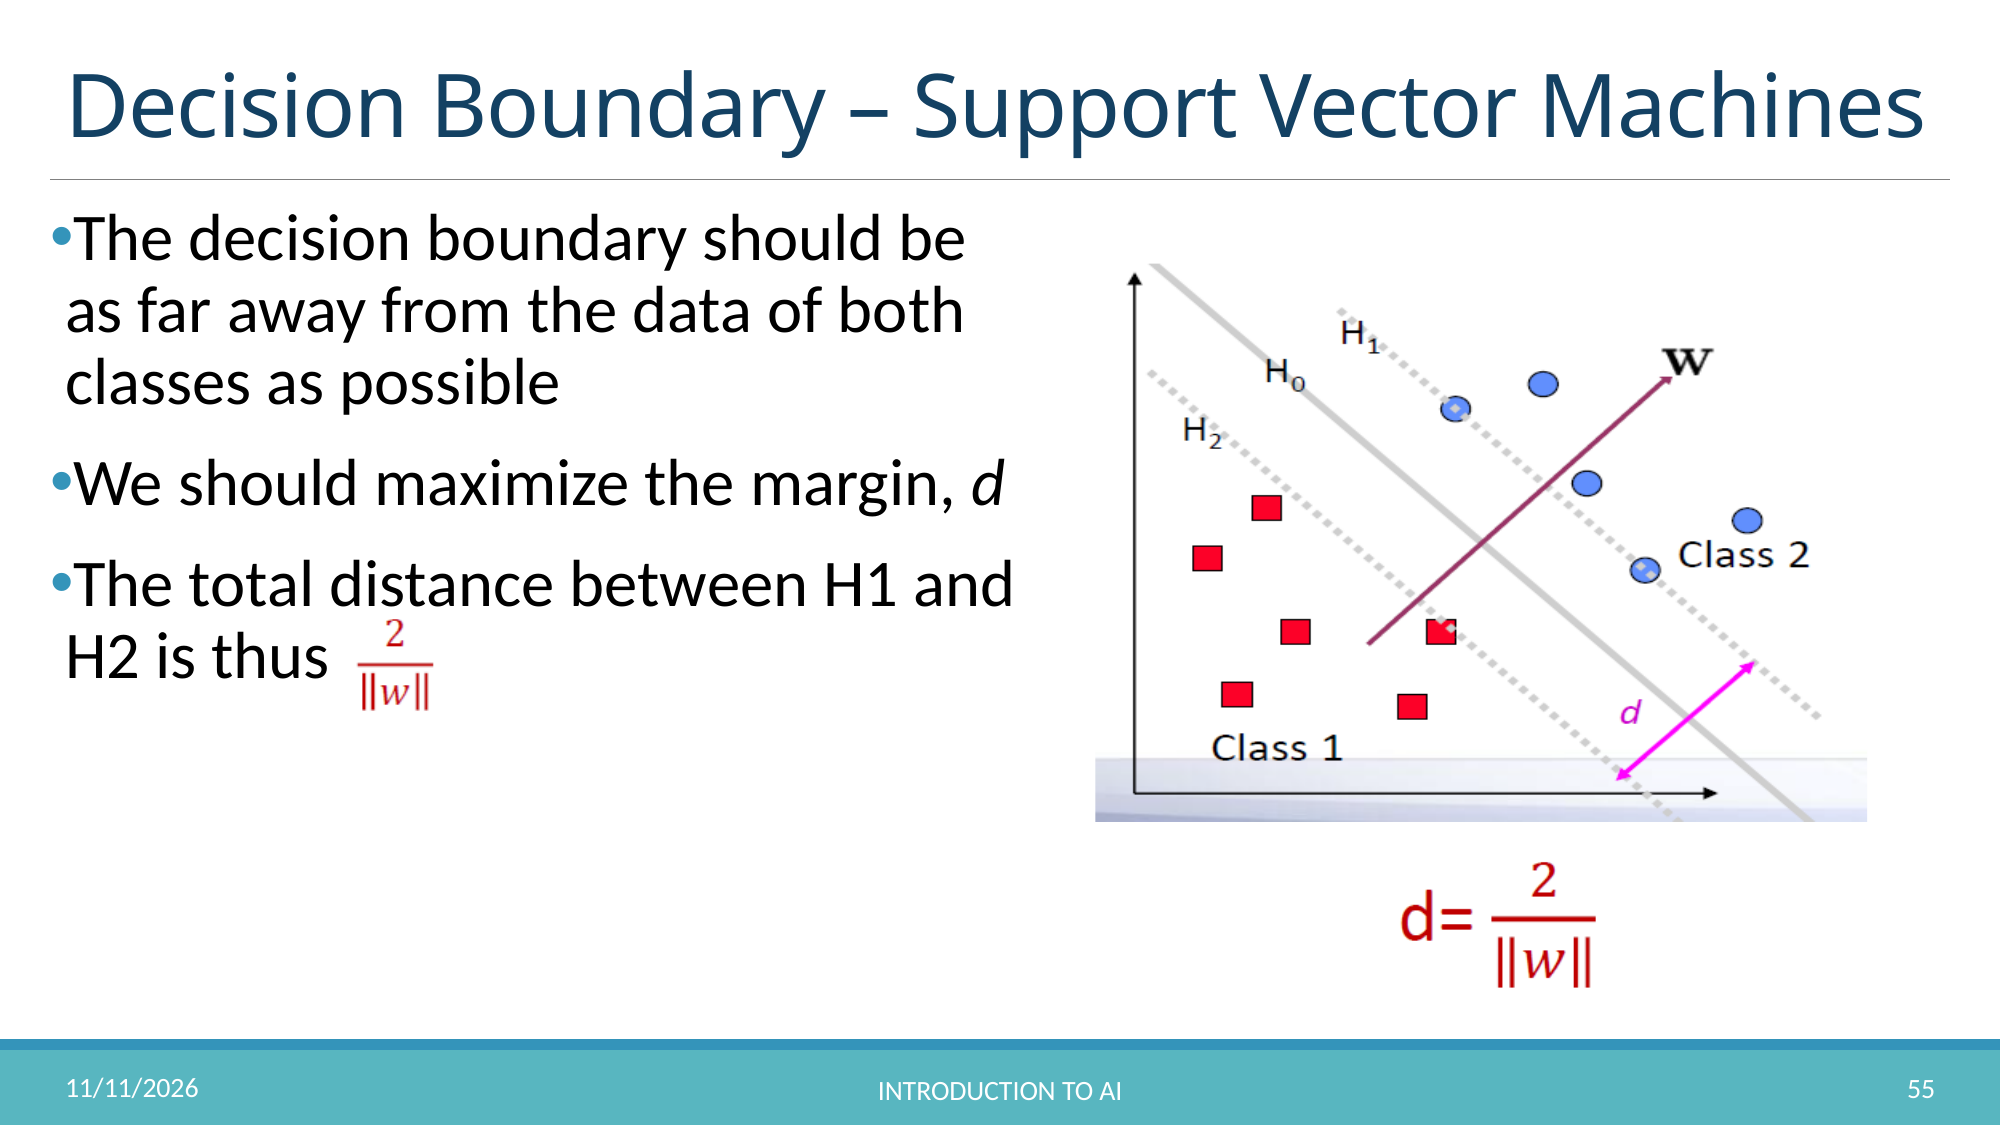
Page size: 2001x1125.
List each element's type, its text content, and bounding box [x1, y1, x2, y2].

title Decision Boundary – Support Vector Machines [50, 47, 1950, 163]
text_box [1094, 223, 1868, 822]
list The decision boundary should be as far away from the data of both classes as possible We should maximize the margin, d The total distance between H1 and H2 is thus [50, 195, 1041, 1030]
footer Introduction to AI [604, 1059, 1396, 1120]
slide_number 55 [1734, 1057, 1950, 1118]
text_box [1363, 831, 1612, 1015]
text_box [334, 608, 457, 732]
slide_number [50, 1056, 456, 1117]
